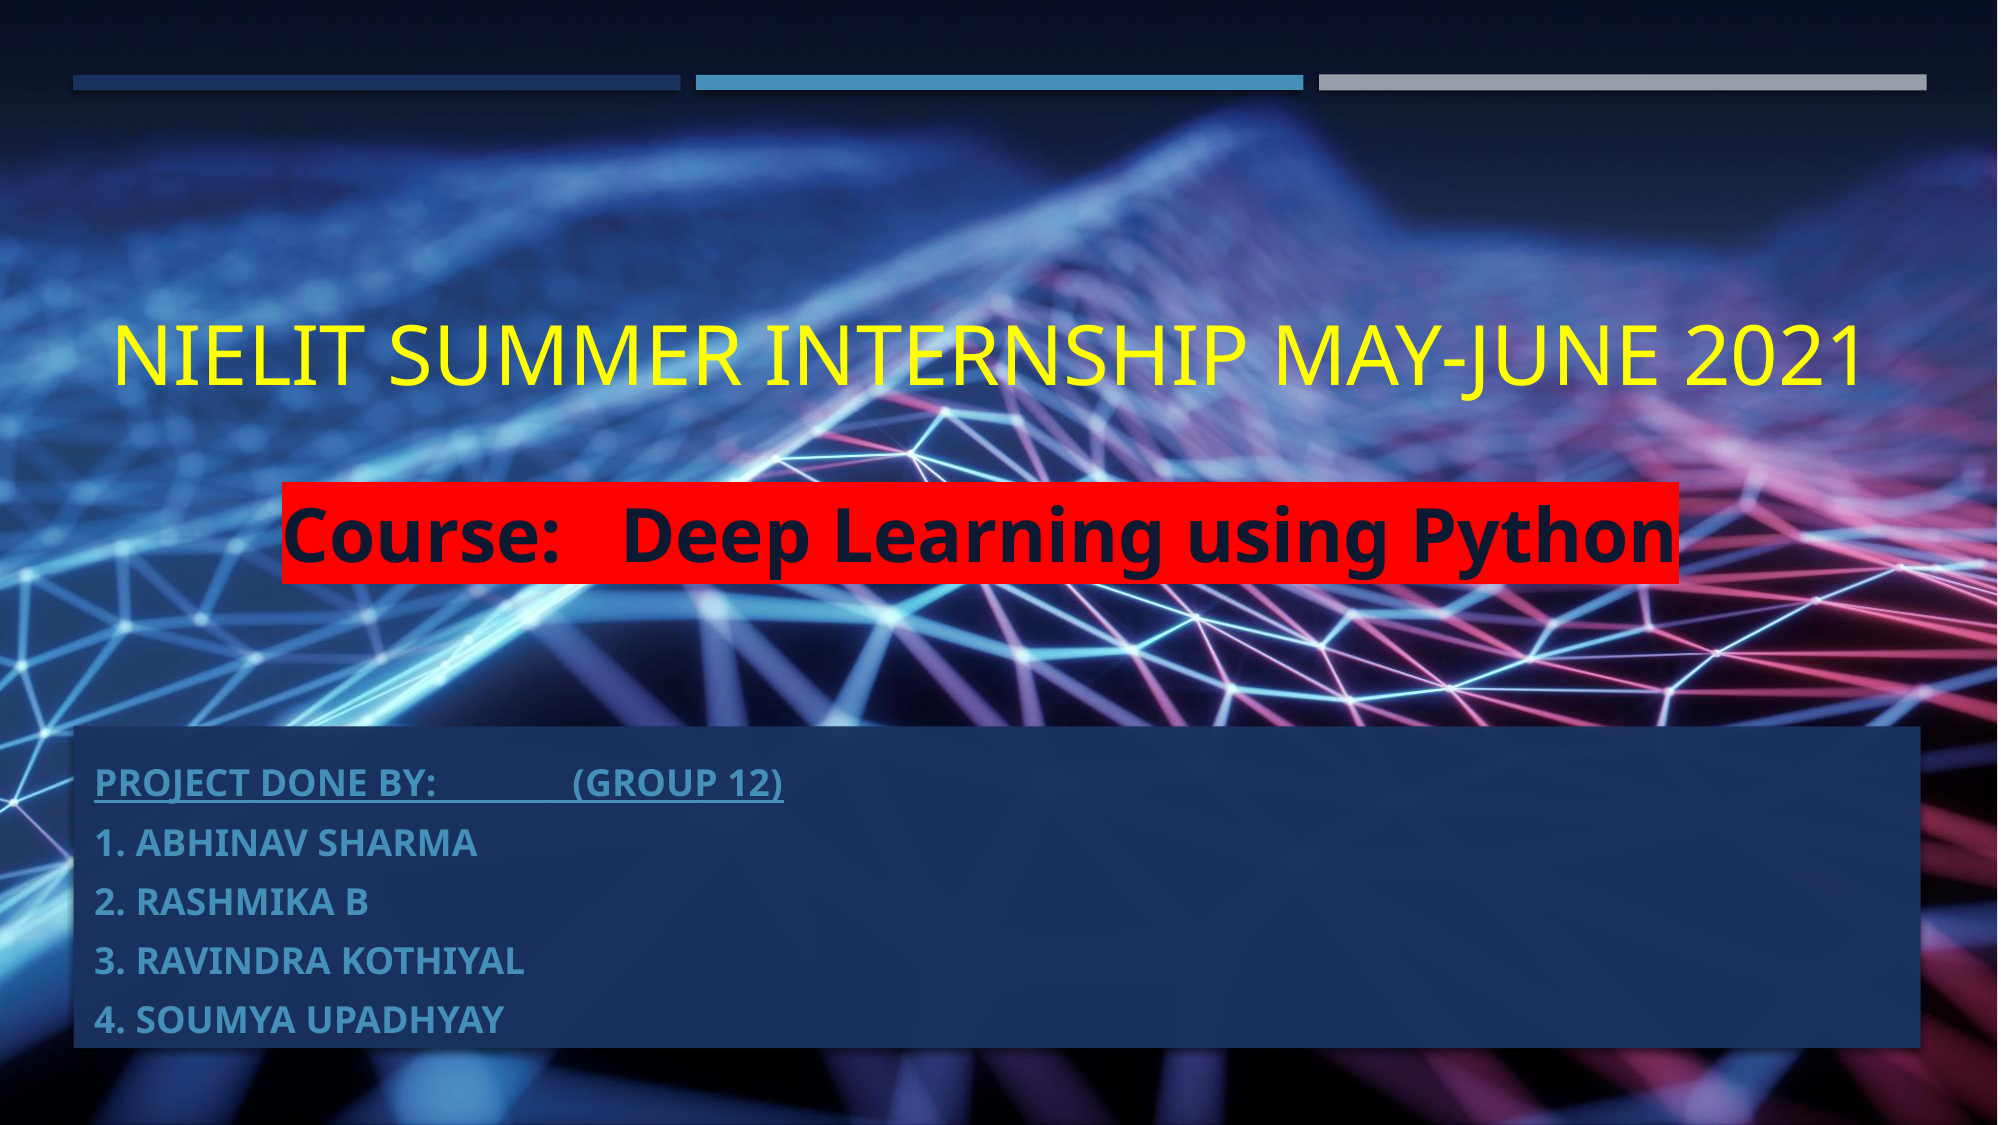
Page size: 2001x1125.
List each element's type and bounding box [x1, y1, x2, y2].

picture [0, 0, 1998, 1125]
text_box [72, 73, 1928, 92]
